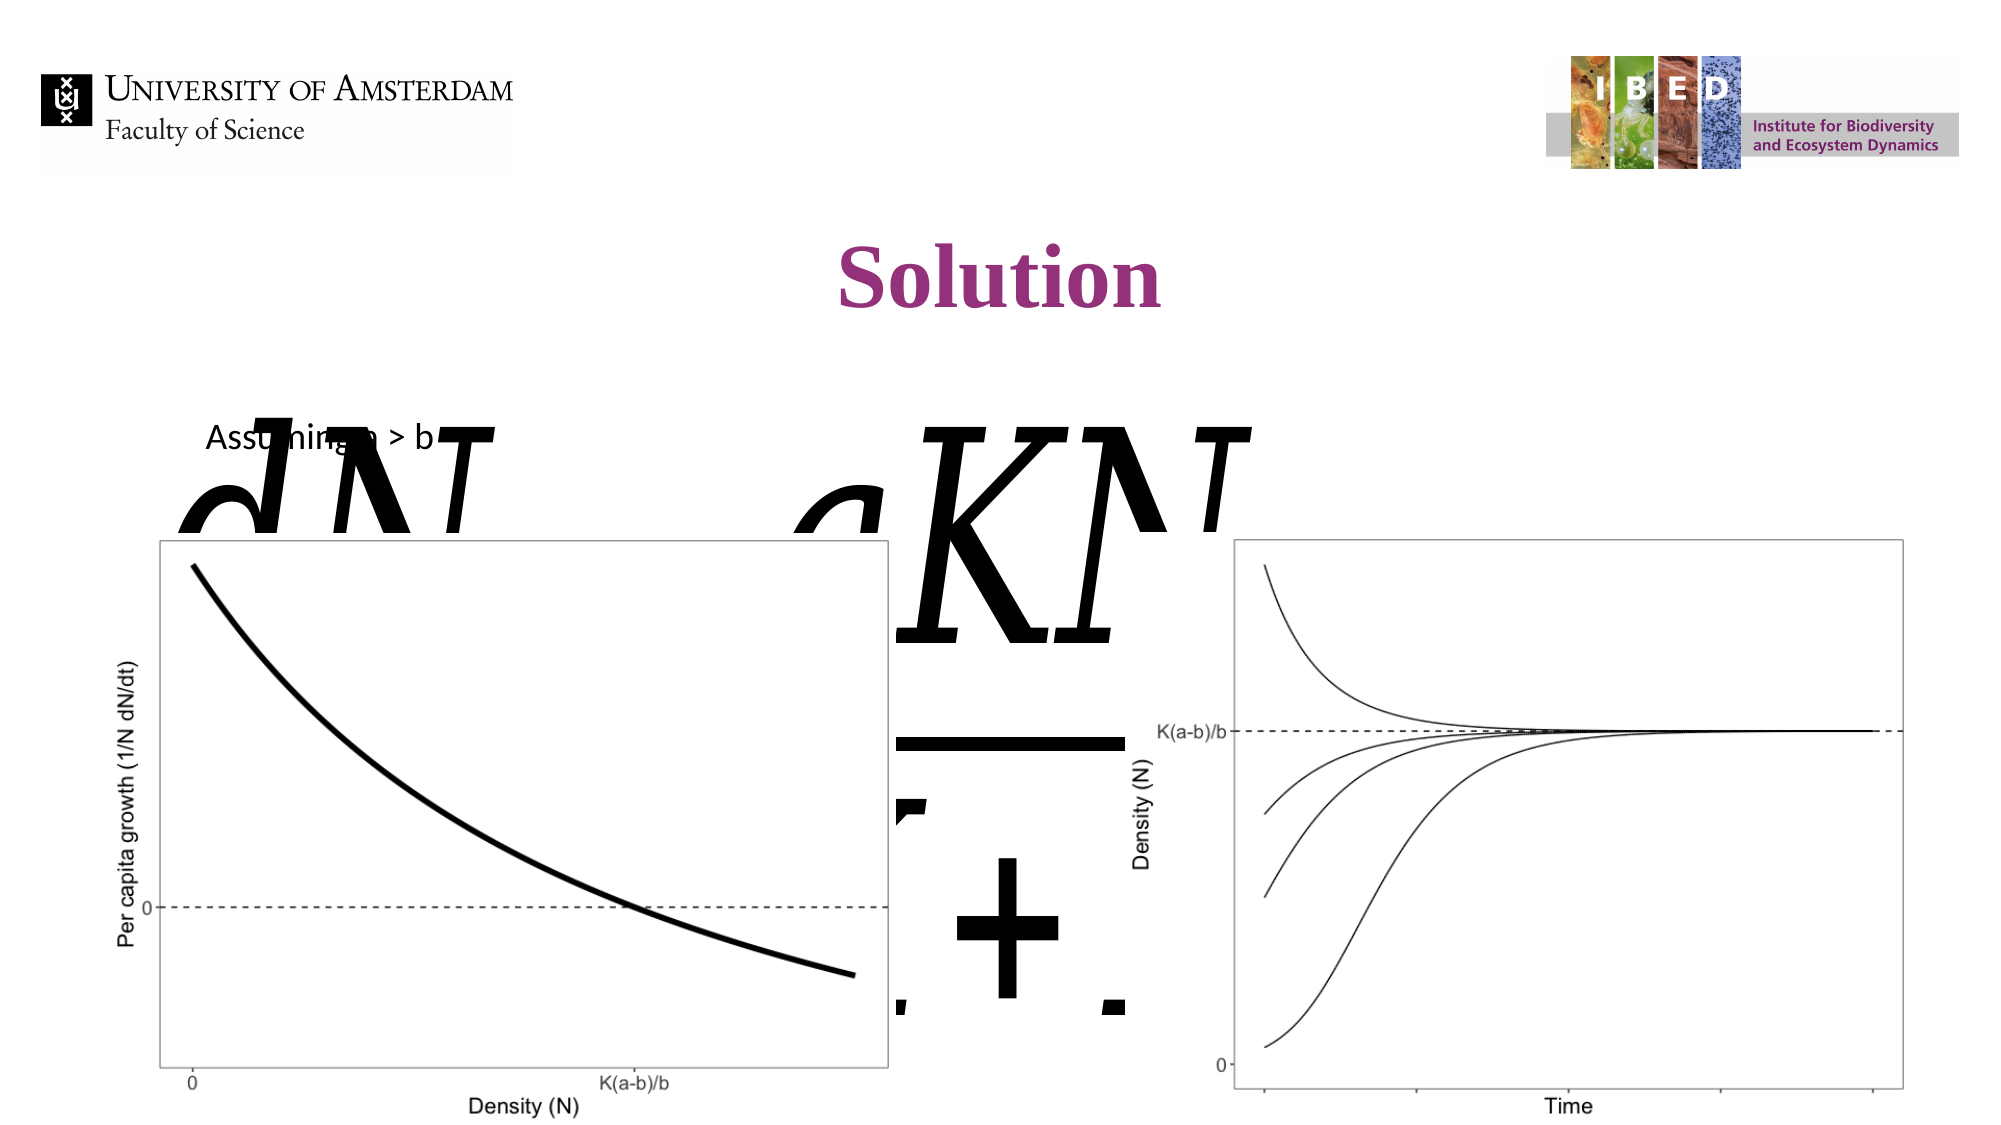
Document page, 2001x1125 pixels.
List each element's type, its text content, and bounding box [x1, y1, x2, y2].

picture [1124, 532, 1911, 1125]
picture [1546, 56, 1959, 169]
picture [109, 533, 896, 1125]
picture [41, 74, 513, 179]
title Solution [137, 221, 1863, 362]
text_box Assuming a > b [190, 404, 453, 465]
